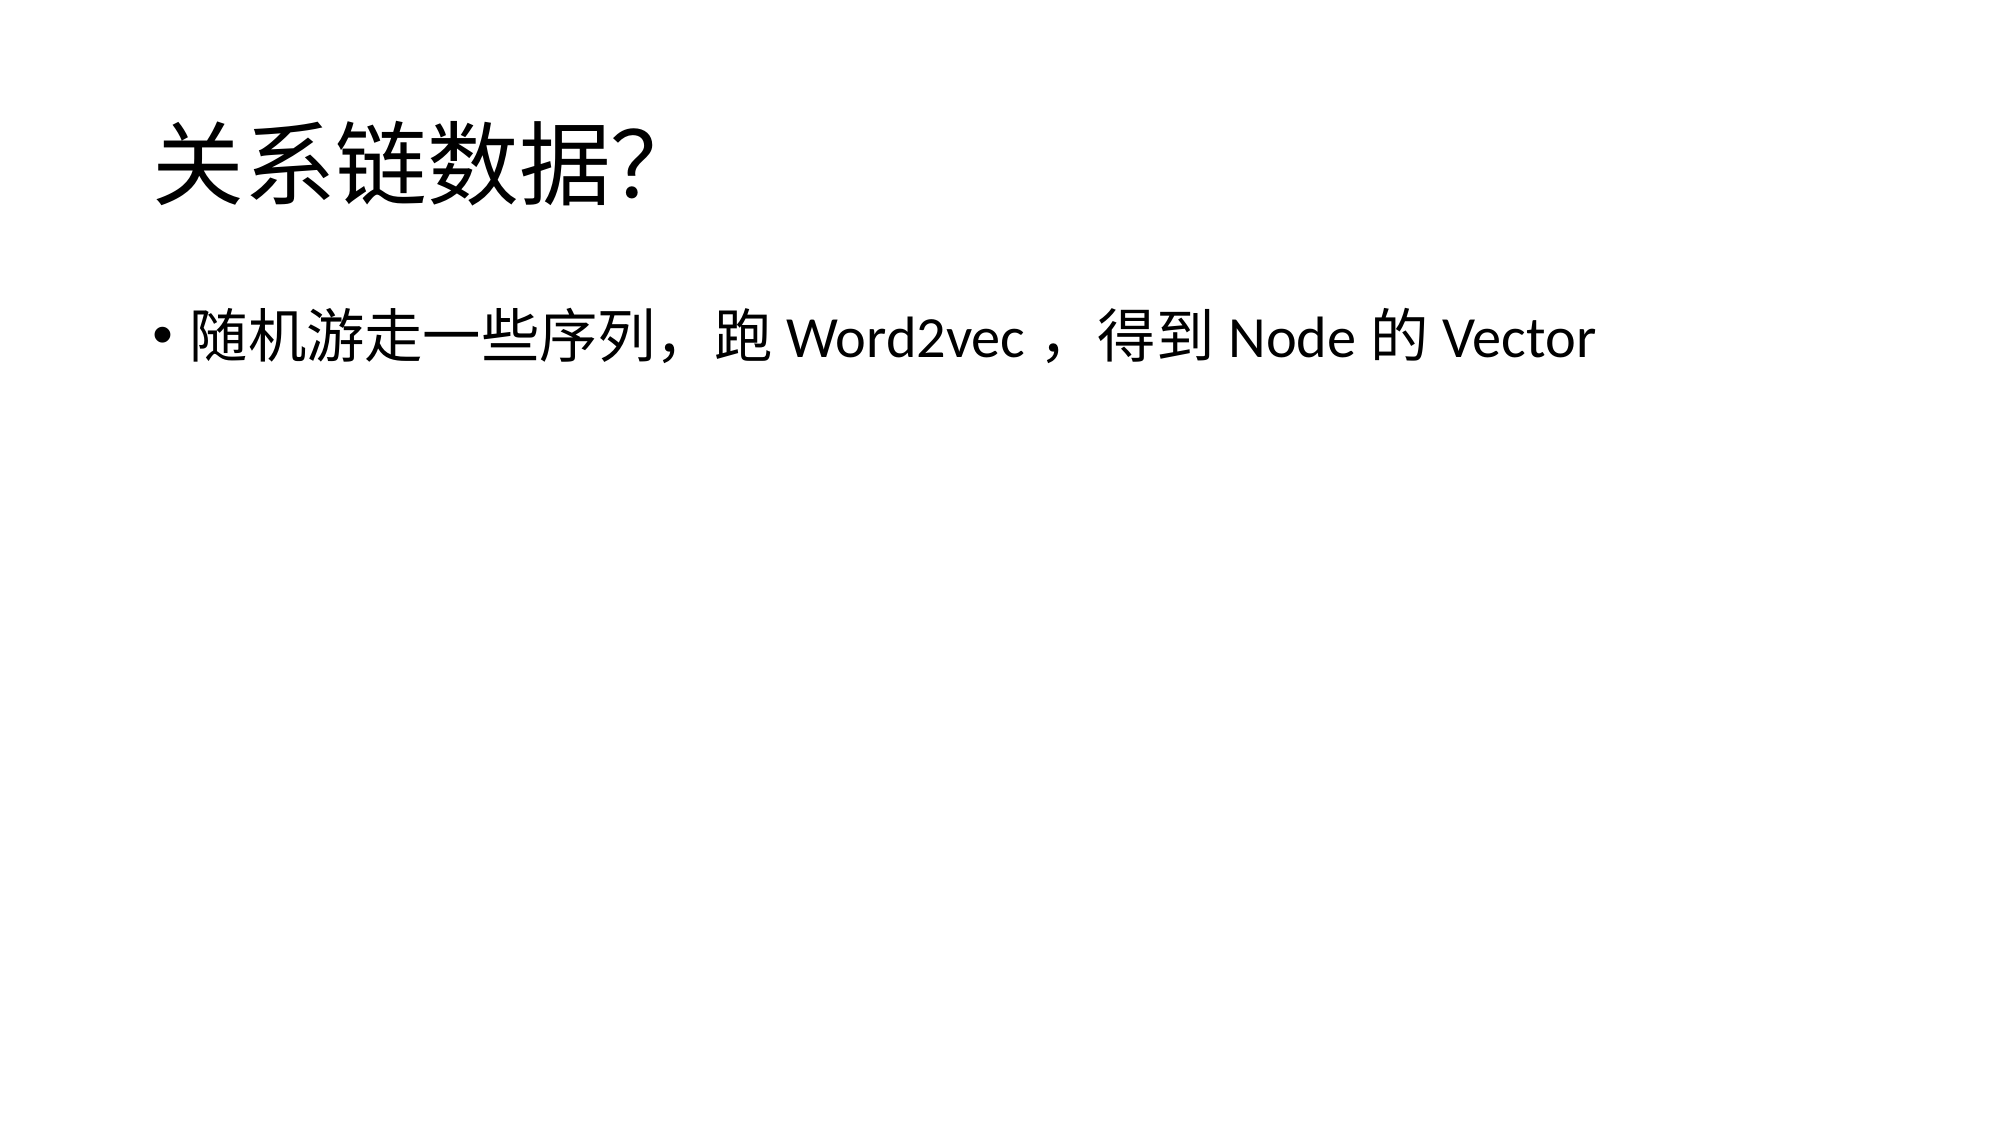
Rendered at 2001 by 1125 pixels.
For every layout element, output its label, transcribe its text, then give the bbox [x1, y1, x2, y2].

list 随机游走一些序列，跑Word2vec，得到Node的Vector [137, 299, 1863, 1014]
title 关系链数据？ [137, 59, 1863, 278]
